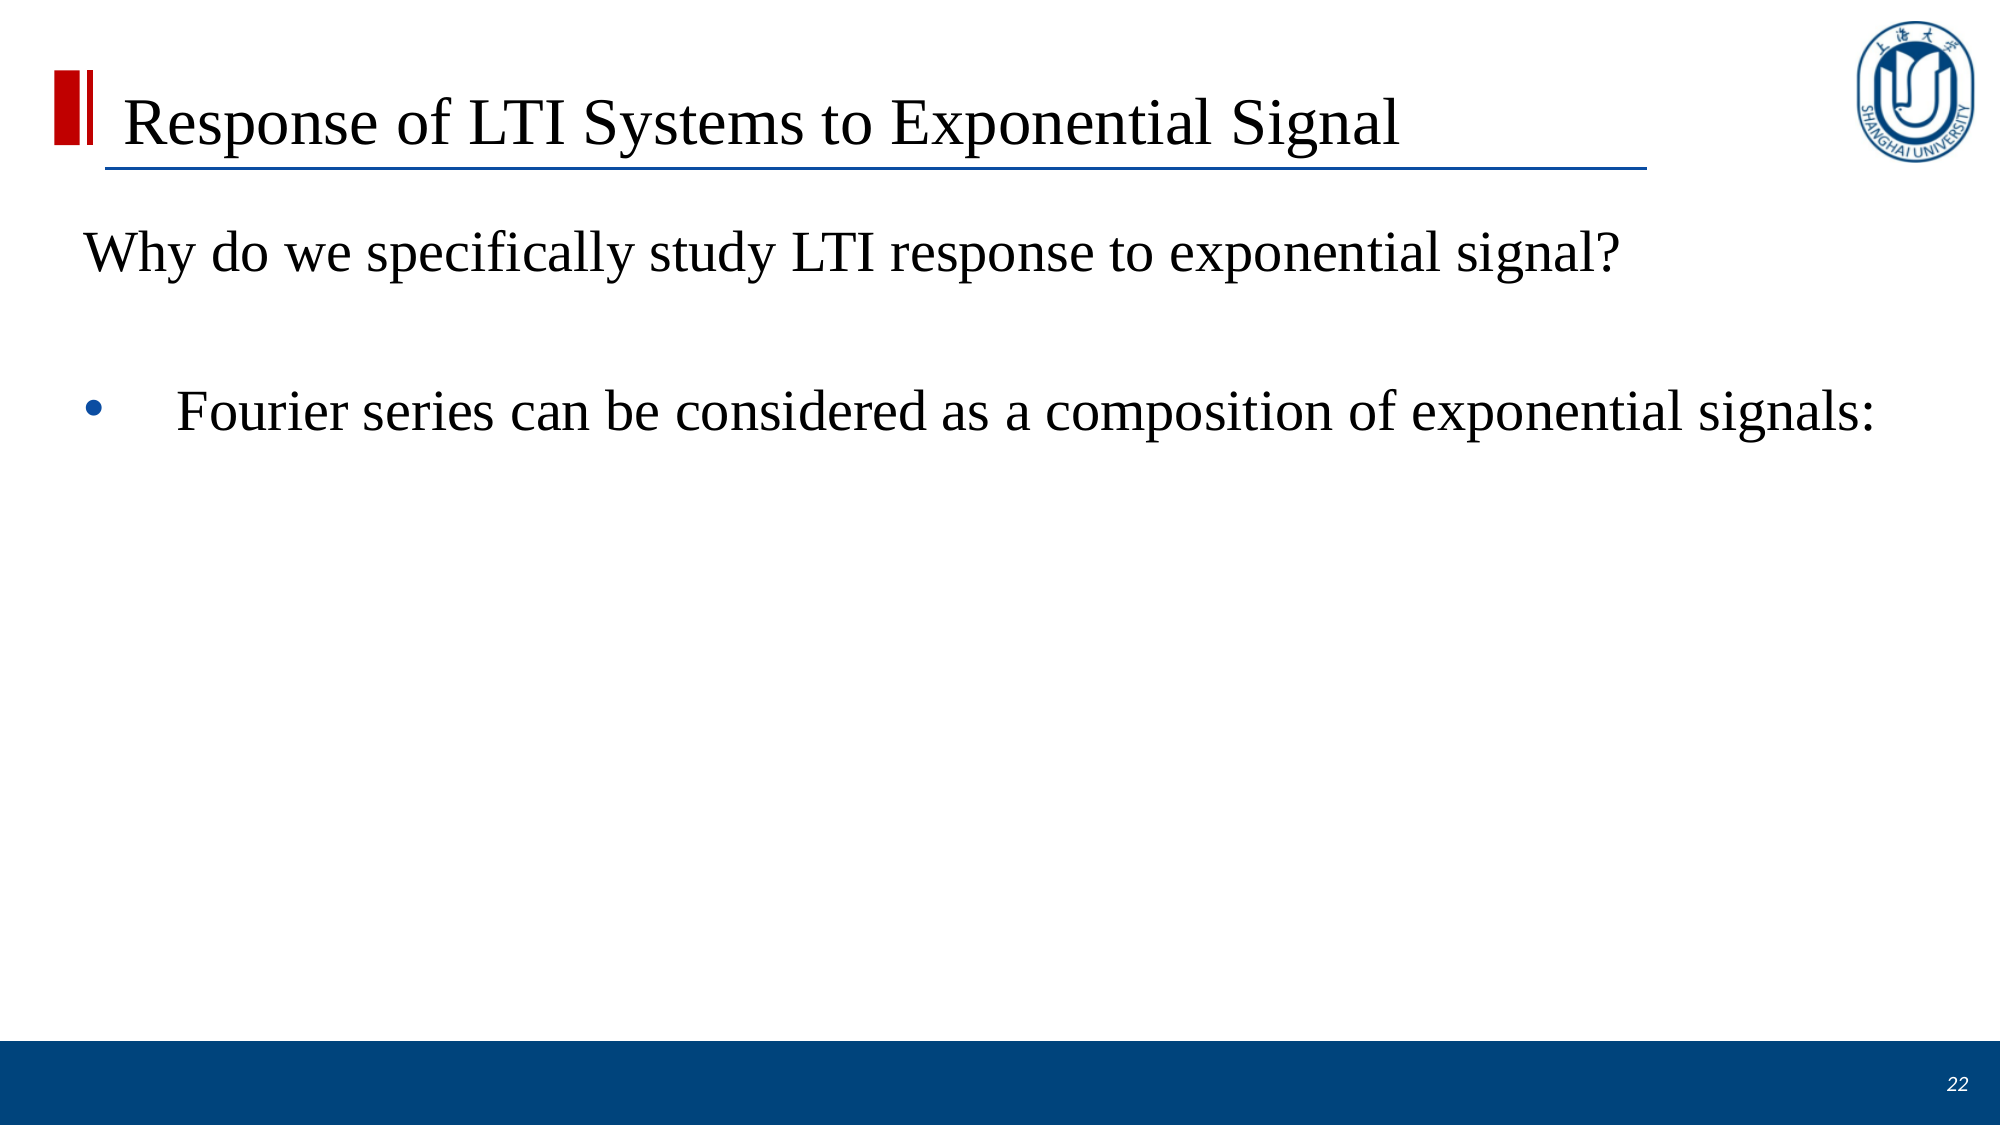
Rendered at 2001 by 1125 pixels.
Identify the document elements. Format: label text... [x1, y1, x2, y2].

picture [1855, 21, 1978, 163]
slide_number 22 [1768, 1052, 1984, 1113]
title Response of LTI Systems to Exponential Signal [108, 37, 1857, 167]
